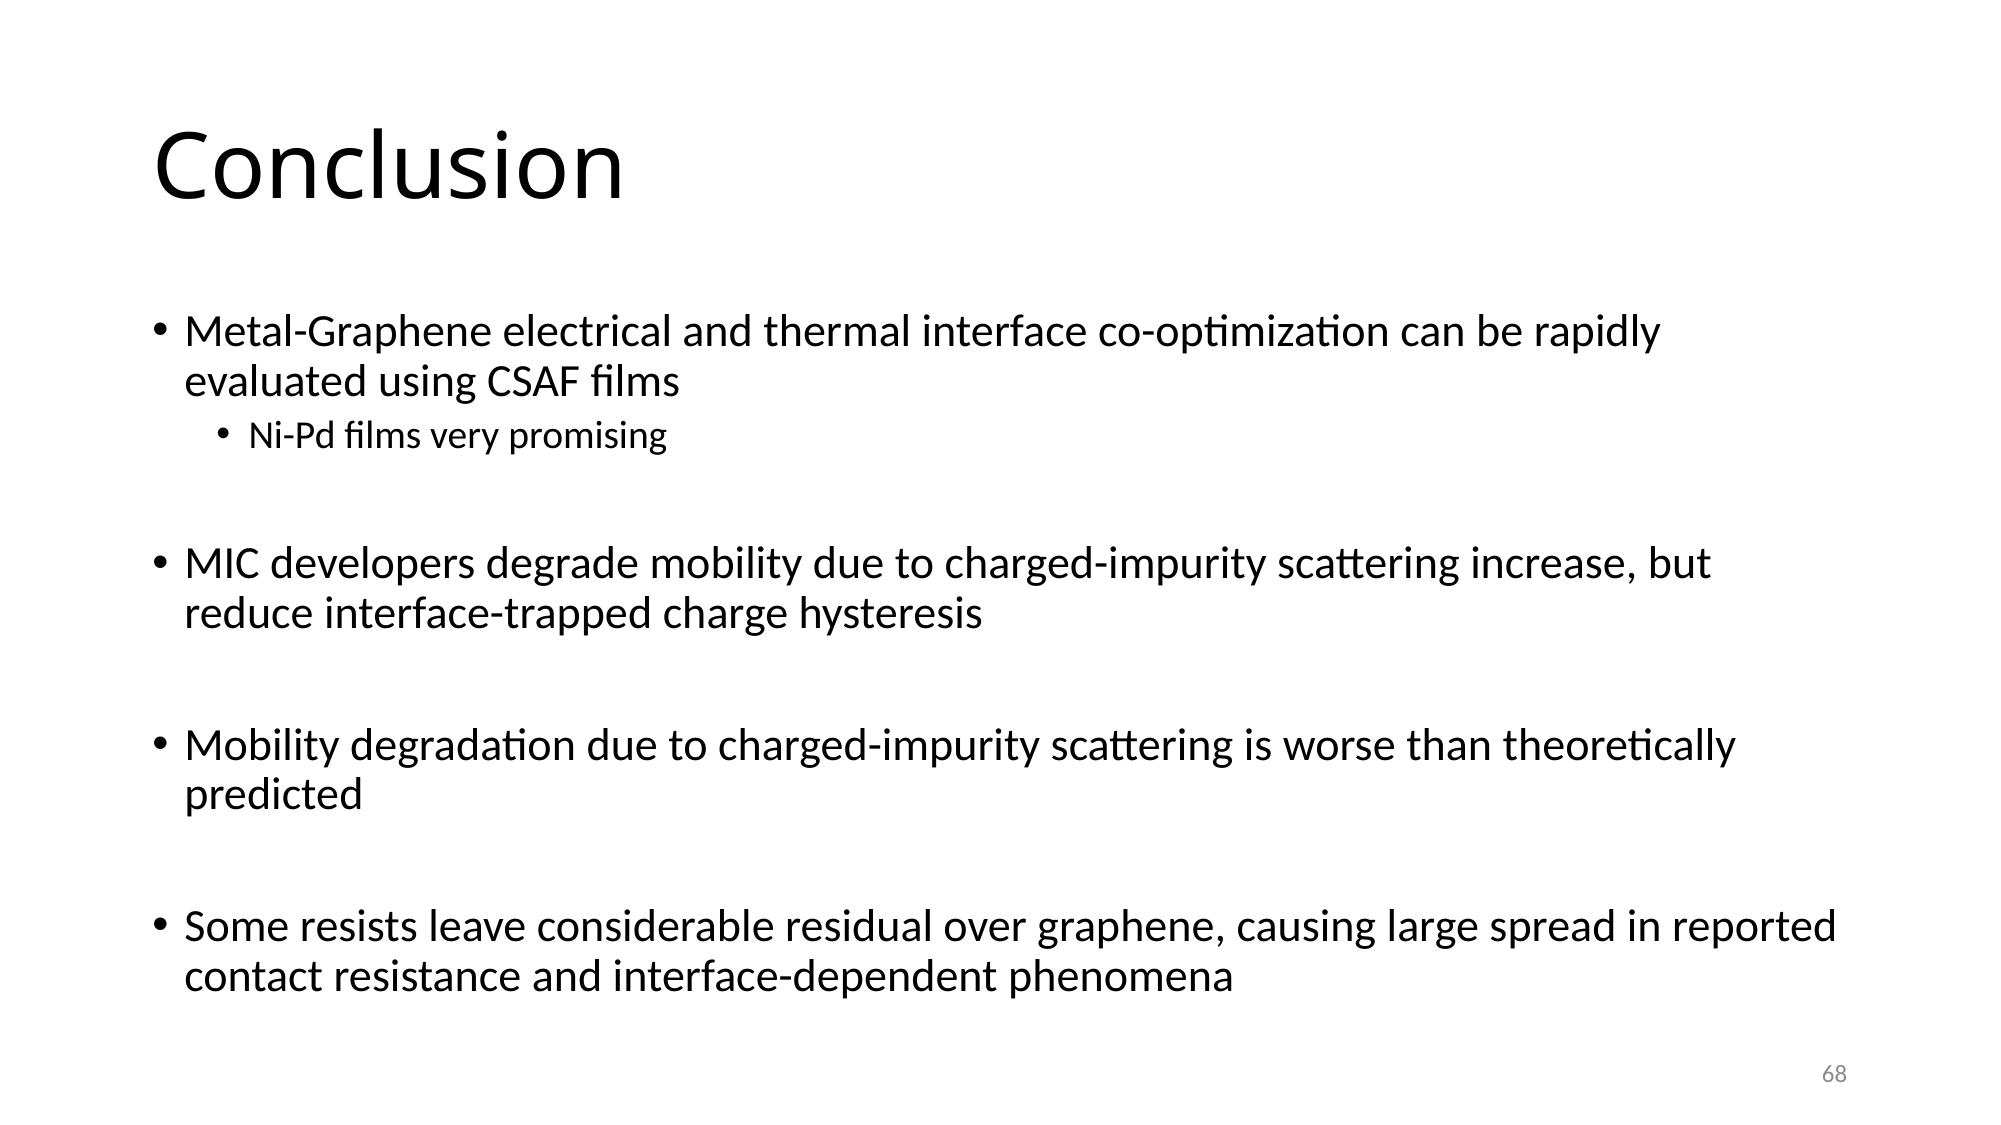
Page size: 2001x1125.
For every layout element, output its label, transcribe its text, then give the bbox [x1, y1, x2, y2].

title Conclusion [137, 59, 1863, 278]
slide_number 68 [1412, 1042, 1863, 1103]
list Metal-Graphene electrical and thermal interface co-optimization can be rapidly evaluated using CSAF films Ni-Pd films very promising MIC developers degrade mobility due to charged-impurity scattering increase, but reduce interface-trapped charge hysteresis Mobility degradation due to charged-impurity scattering is worse than theoretically predicted Some resists leave considerable residual over graphene, causing large spread in reported contact resistance and interface-dependent phenomena [137, 299, 1863, 1014]
